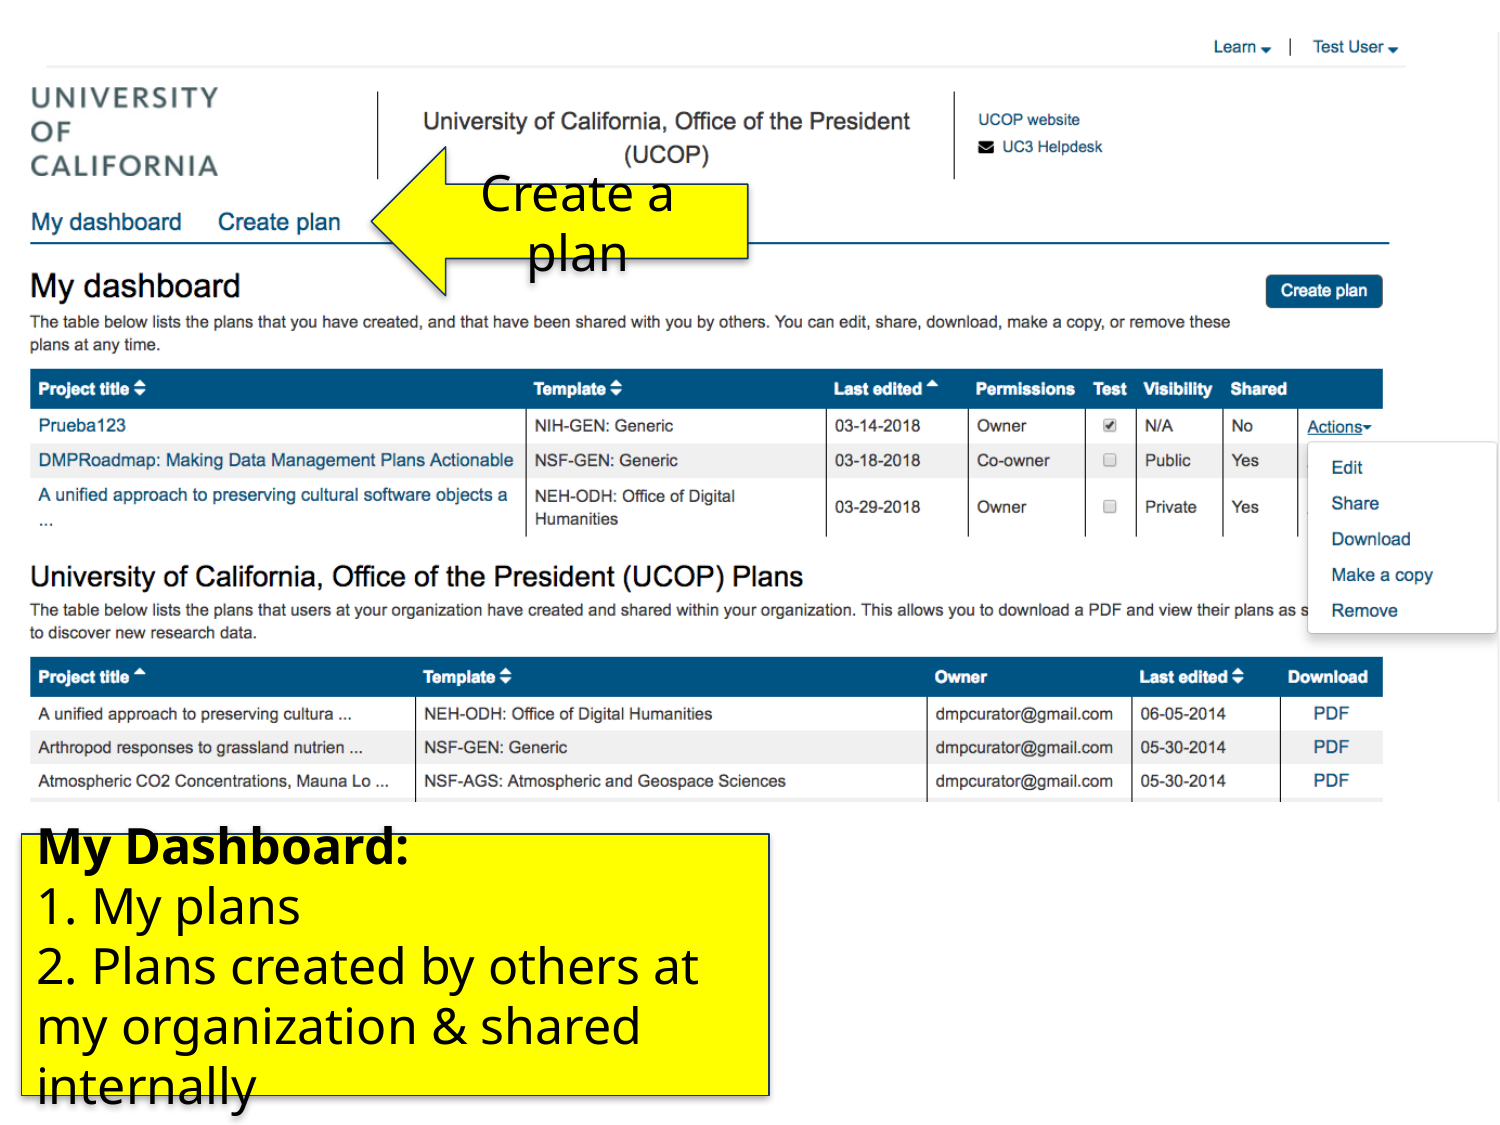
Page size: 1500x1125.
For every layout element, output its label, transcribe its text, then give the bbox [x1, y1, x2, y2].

text_box My Dashboard: 1. My plans 2. Plans created by others at my organization & shared internally [21, 833, 770, 1096]
picture [0, 31, 1500, 803]
